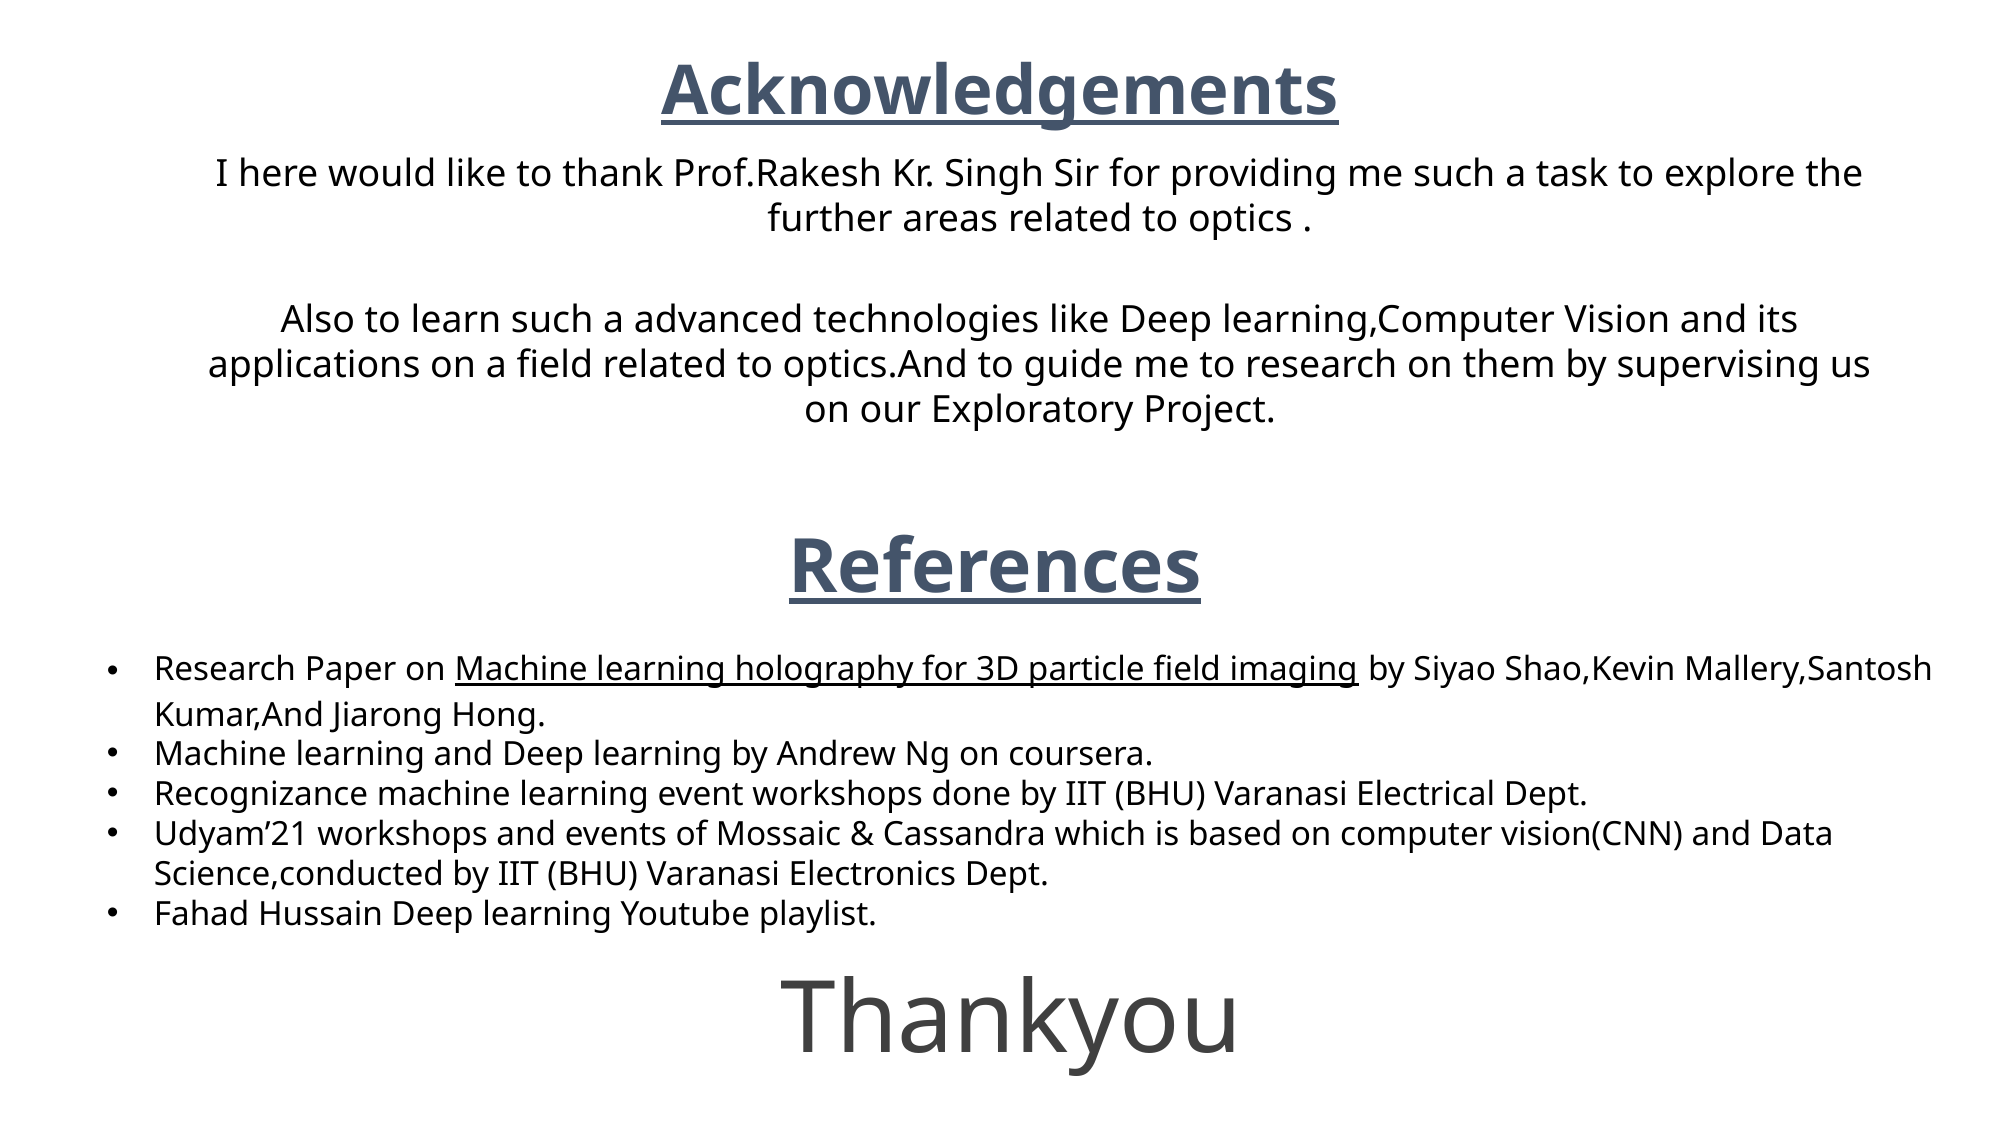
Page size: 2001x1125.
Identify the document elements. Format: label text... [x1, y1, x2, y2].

text_box I here would like to thank Prof.Rakesh Kr. Singh Sir for providing me such a task to explore the further areas related to optics . Also to learn such a advanced technologies like Deep learning,Computer Vision and its applications on a field related to optics.And to guide me to research on them by supervising us on our Exploratory Project. [180, 141, 1900, 532]
text_box Acknowledgements [608, 14, 1392, 141]
text_box Thankyou [573, 945, 1451, 1125]
text_box References [539, 532, 1451, 640]
text_box Research Paper on Machine learning holography for 3D particle field imaging by Siyao Shao,Kevin Mallery,Santosh Kumar,And Jiarong Hong. Machine learning and Deep learning by Andrew Ng on coursera. Recognizance machine learning event workshops done by IIT (BHU) Varanasi Electrical Dept. Udyam’21 workshops and events of Mossaic & Cassandra which is based on computer vision(CNN) and Data Science,conducted by IIT (BHU) Varanasi Electronics Dept. Fahad Hussain Deep learning Youtube playlist. [92, 640, 1974, 940]
